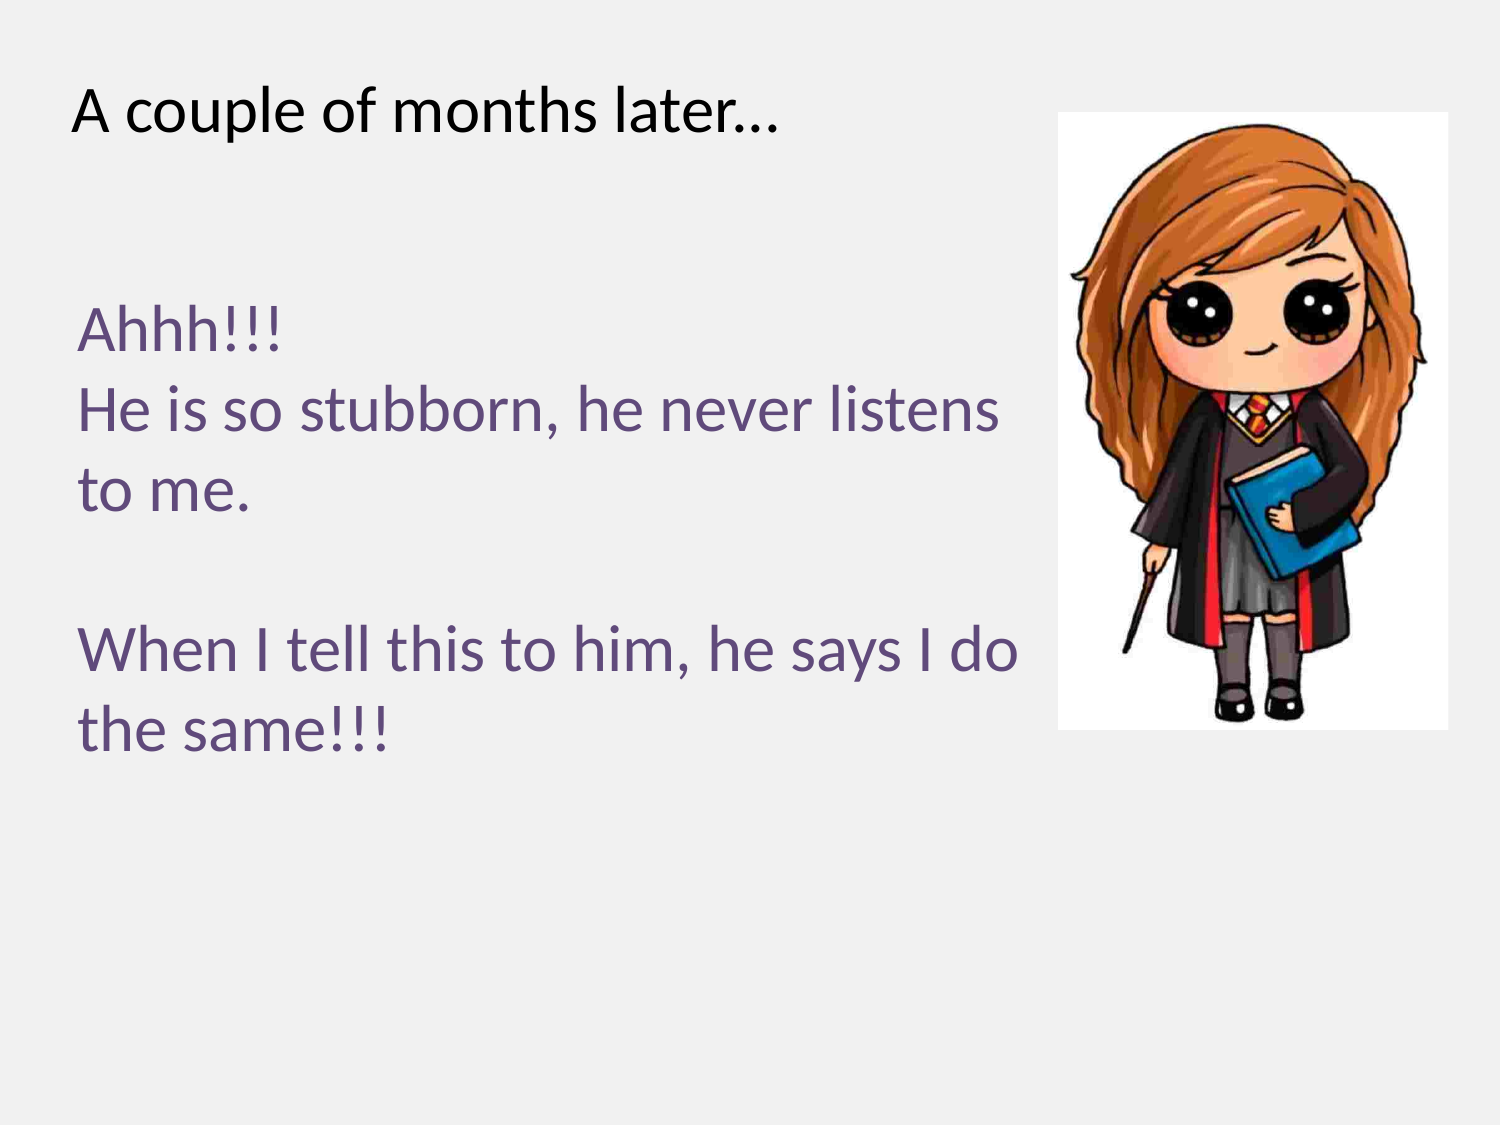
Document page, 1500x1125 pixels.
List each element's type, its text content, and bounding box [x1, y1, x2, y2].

picture [650, 112, 1449, 730]
text_box A couple of months later... [56, 58, 1031, 233]
text_box Ahhh!!! He is so stubborn, he never listens to me. When I tell this to him, he says I do the same!!! [62, 277, 1036, 773]
